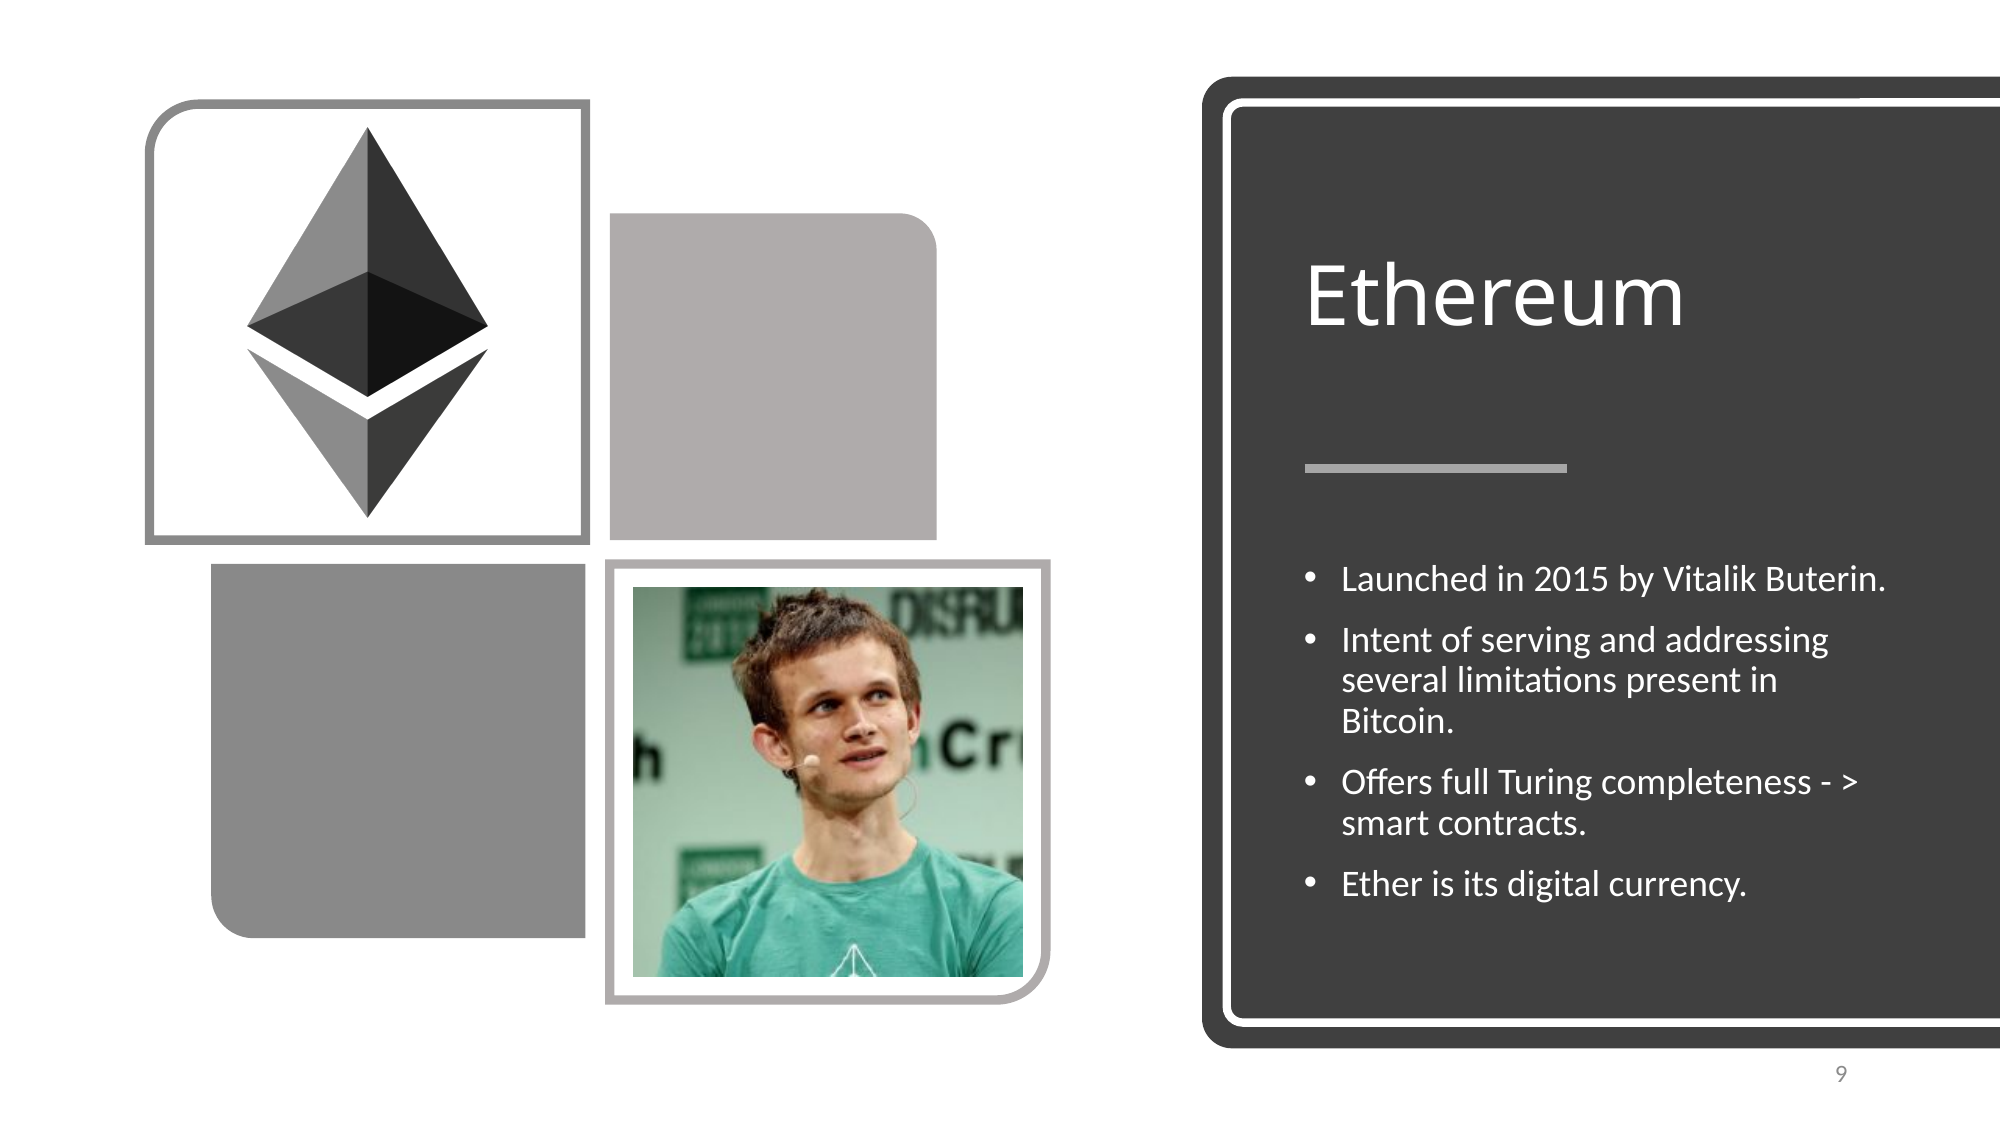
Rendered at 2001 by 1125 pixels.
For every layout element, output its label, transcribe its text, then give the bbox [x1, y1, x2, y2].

text_box [1200, 75, 2000, 1050]
text_box [608, 212, 938, 542]
text_box [1225, 101, 2000, 1024]
picture [632, 587, 1023, 977]
text_box [210, 562, 587, 940]
picture [247, 127, 488, 518]
text_box [148, 103, 587, 542]
slide_number 9 [1412, 1042, 1863, 1103]
text_box [608, 562, 1047, 1002]
